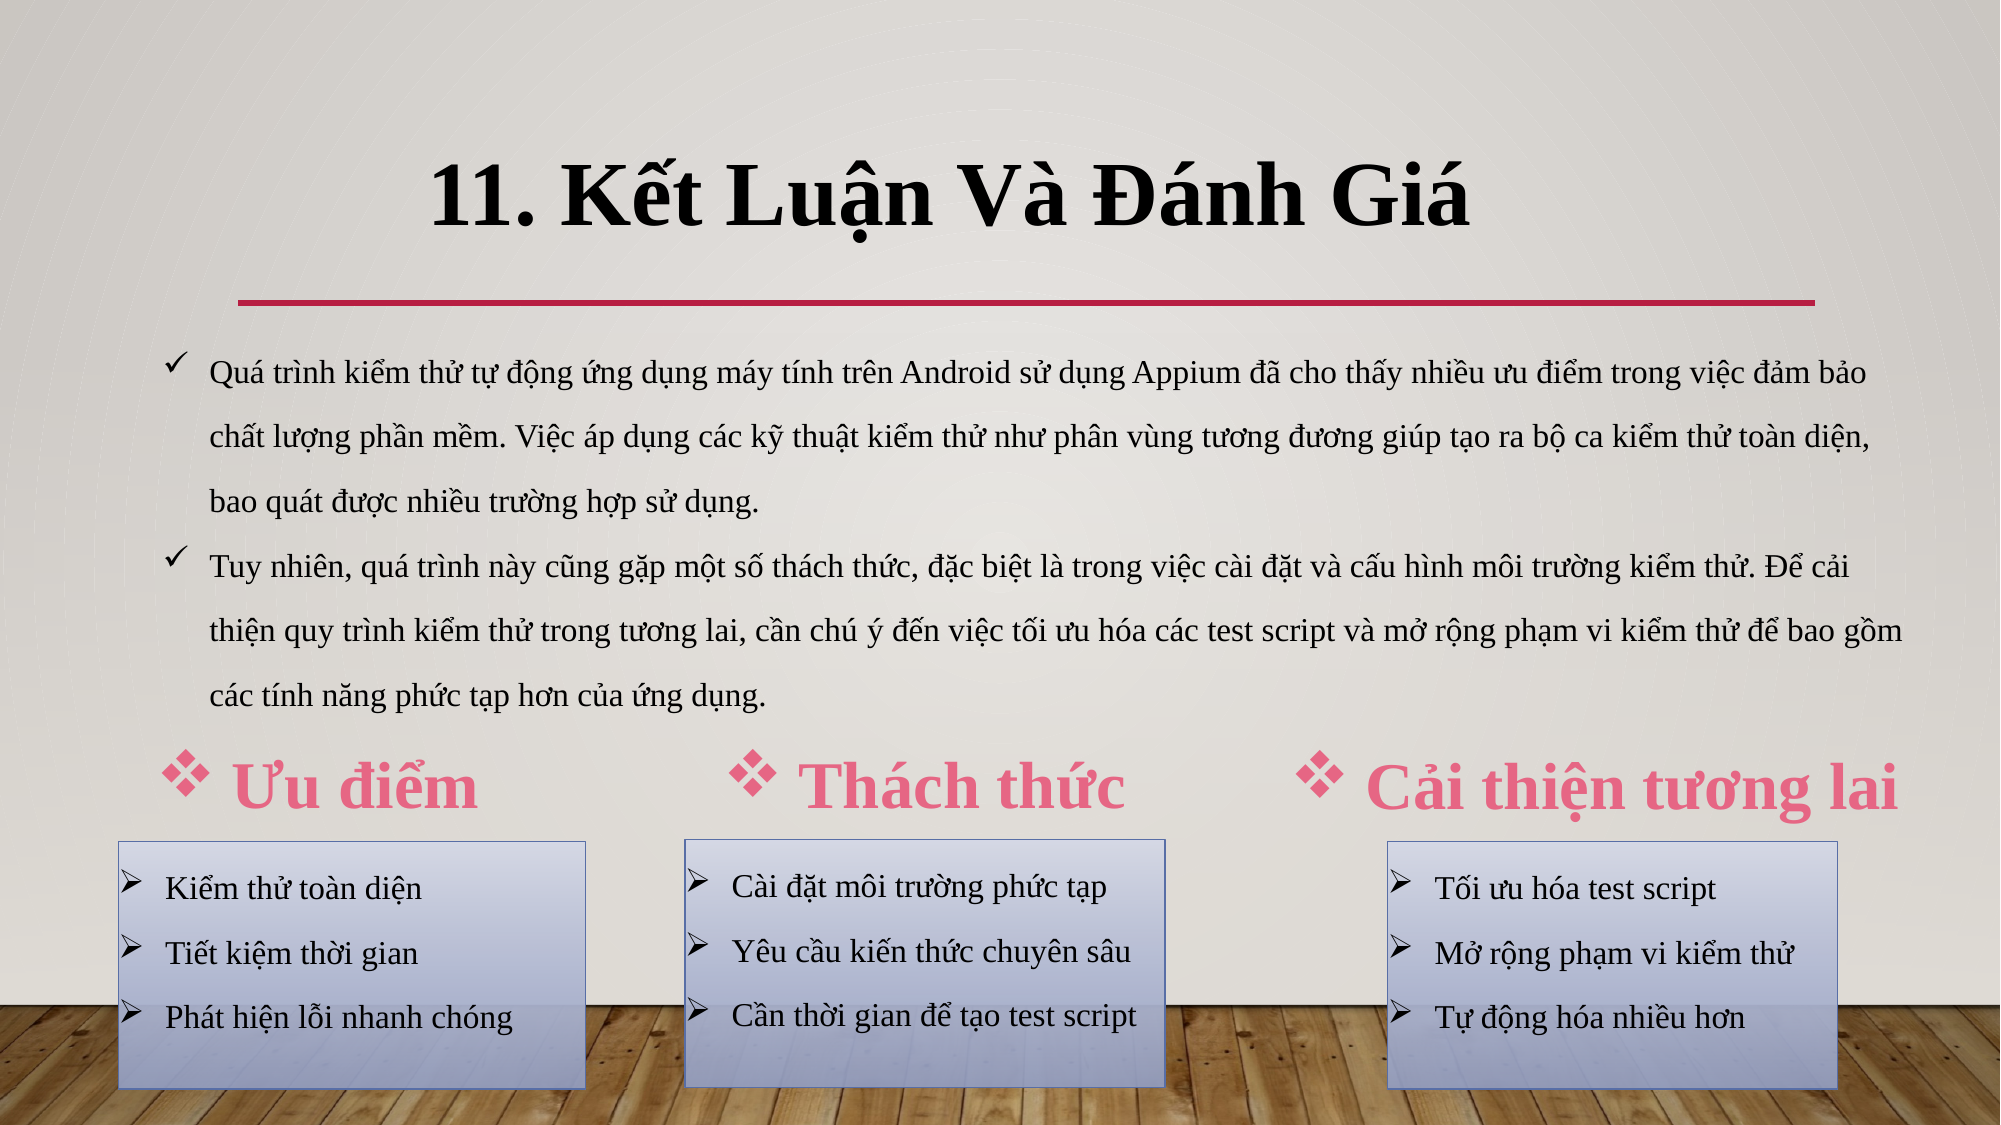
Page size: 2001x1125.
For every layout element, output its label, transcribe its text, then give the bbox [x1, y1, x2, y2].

text_box Thách thức [652, 773, 1198, 839]
text_box 11. Kết Luận Và Đánh Giá [272, 126, 1628, 252]
text_box Cải thiện tương lai [1322, 775, 1868, 840]
text_box Kiểm thử toàn diện Tiết kiệm thời gian Phát hiện lỗi nhanh chóng [118, 841, 586, 1090]
text_box Ưu điểm [149, 773, 487, 839]
text_box Tối ưu hóa test script Mở rộng phạm vi kiểm thử Tự động hóa nhiều hơn [1387, 841, 1838, 1090]
text_box Cài đặt môi trường phức tạp Yêu cầu kiến thức chuyên sâu Cần thời gian để tạo test script [684, 839, 1166, 1088]
picture [0, 1005, 2000, 1125]
text_box Quá trình kiểm thử tự động ứng dụng máy tính trên Android sử dụng Appium đã cho thấy nhiều ưu điểm trong việc đảm bảo chất lượng phần mềm. Việc áp dụng các kỹ thuật kiểm thử như phân vùng tương đương giúp tạo ra bộ ca kiểm thử toàn diện, bao quát được nhiều trường hợp sử dụng. Tuy nhiên, quá trình này cũng gặp một số thách thức, đặc biệt là trong việc cài đặt và cấu hình môi trường kiểm thử. Để cải thiện quy trình kiểm thử trong tương lai, cần chú ý đến việc tối ưu hóa các test script và mở rộng phạm vi kiểm thử để bao gồm các tính năng phức tạp hơn của ứng dụng. [147, 317, 1921, 721]
